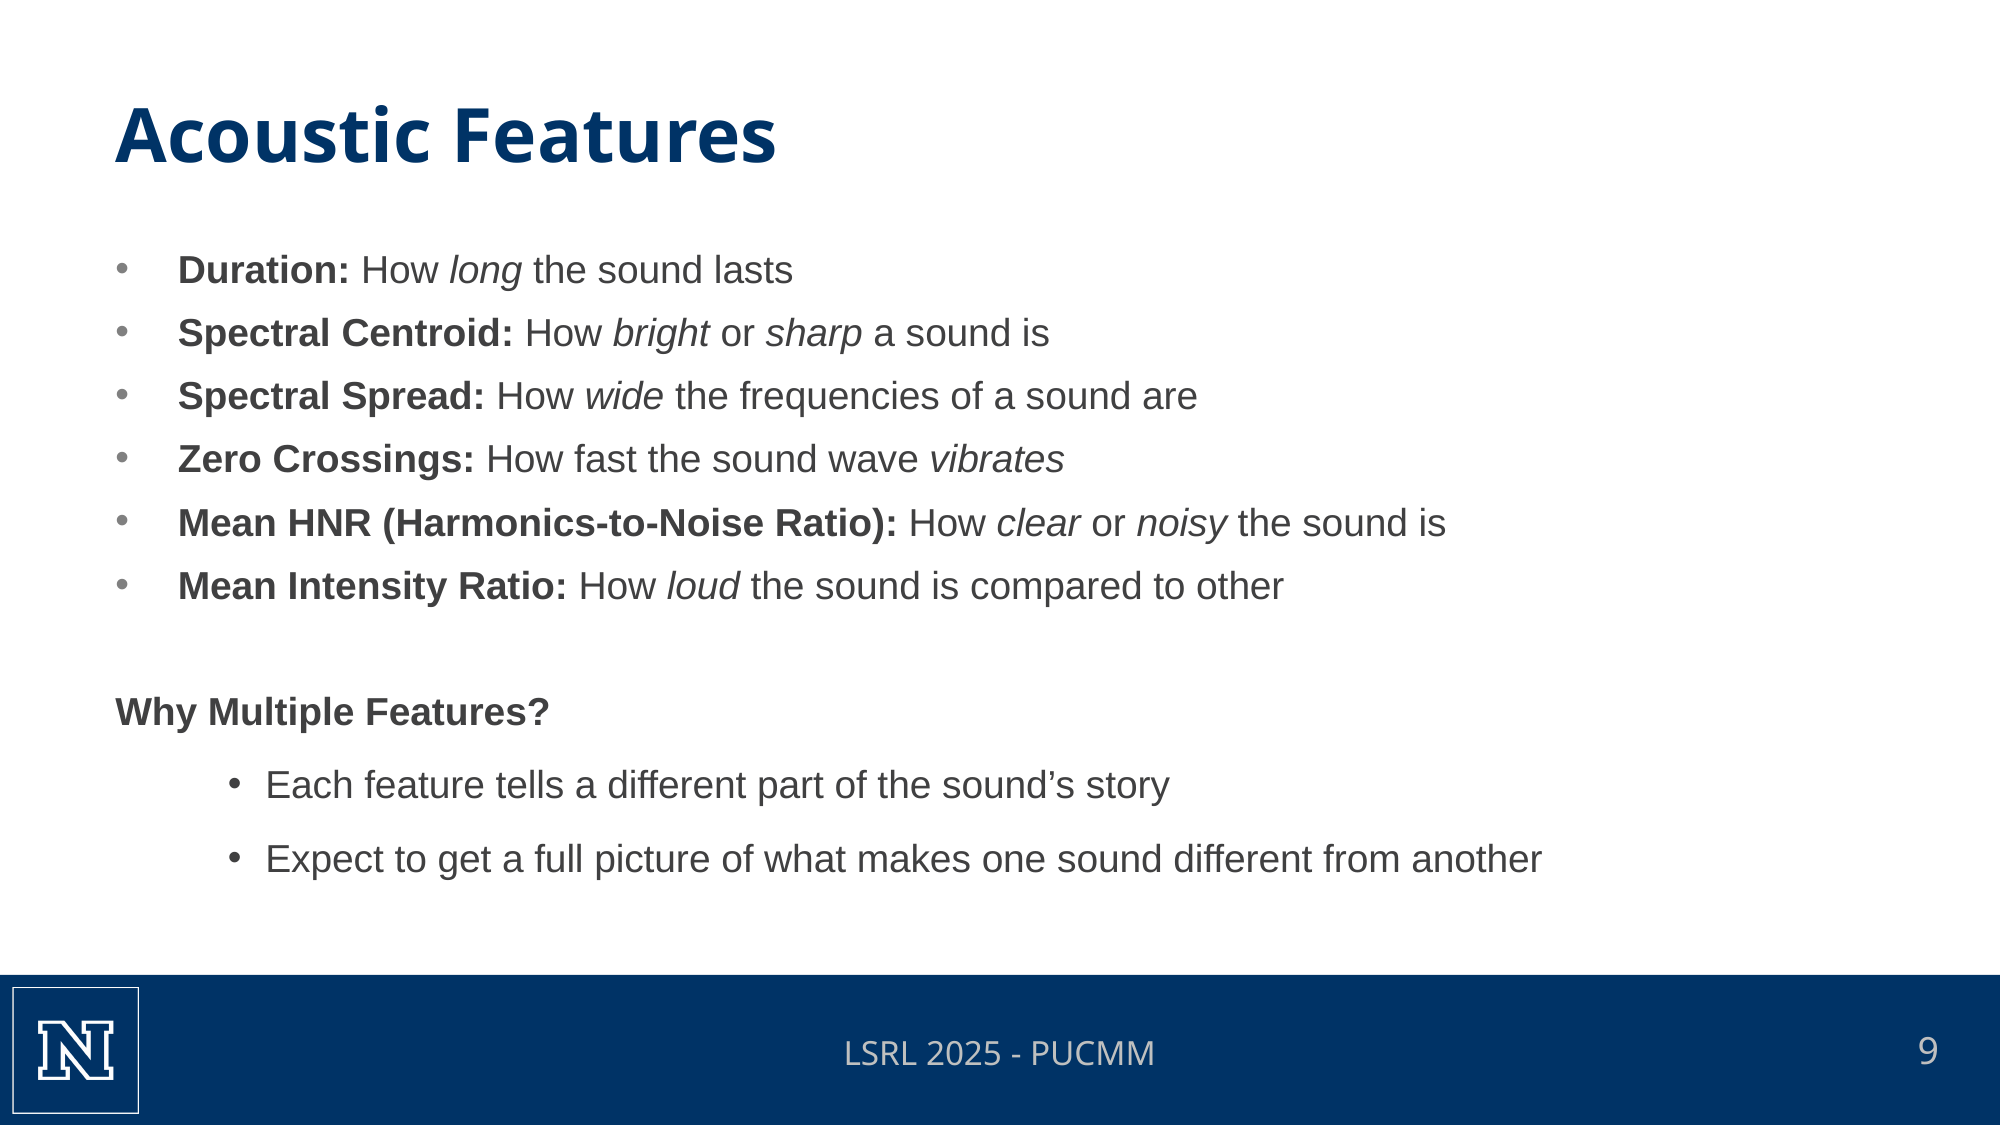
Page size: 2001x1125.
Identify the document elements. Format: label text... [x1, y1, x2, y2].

text_box LSRL 2025 - PUCMM [352, 1016, 1648, 1101]
text_box [0, 974, 2000, 1125]
list Duration: How long the sound lasts Spectral Centroid: How bright or sharp a sound is Spectral Spread: How wide the frequencies of a sound are Zero Crossings: How fast the sound wave vibrates Mean HNR (Harmonics-to-Noise Ratio): How clear or noisy the sound is Mean Intensity Ratio: How loud the sound is compared to other Why Multiple Features? Each feature tells a different part of the sound’s story Expect to get a full picture of what makes one sound different from another [100, 237, 1849, 939]
text_box 9 [1902, 1019, 1980, 1080]
title Acoustic Features [100, 90, 1849, 201]
picture [12, 987, 139, 1114]
